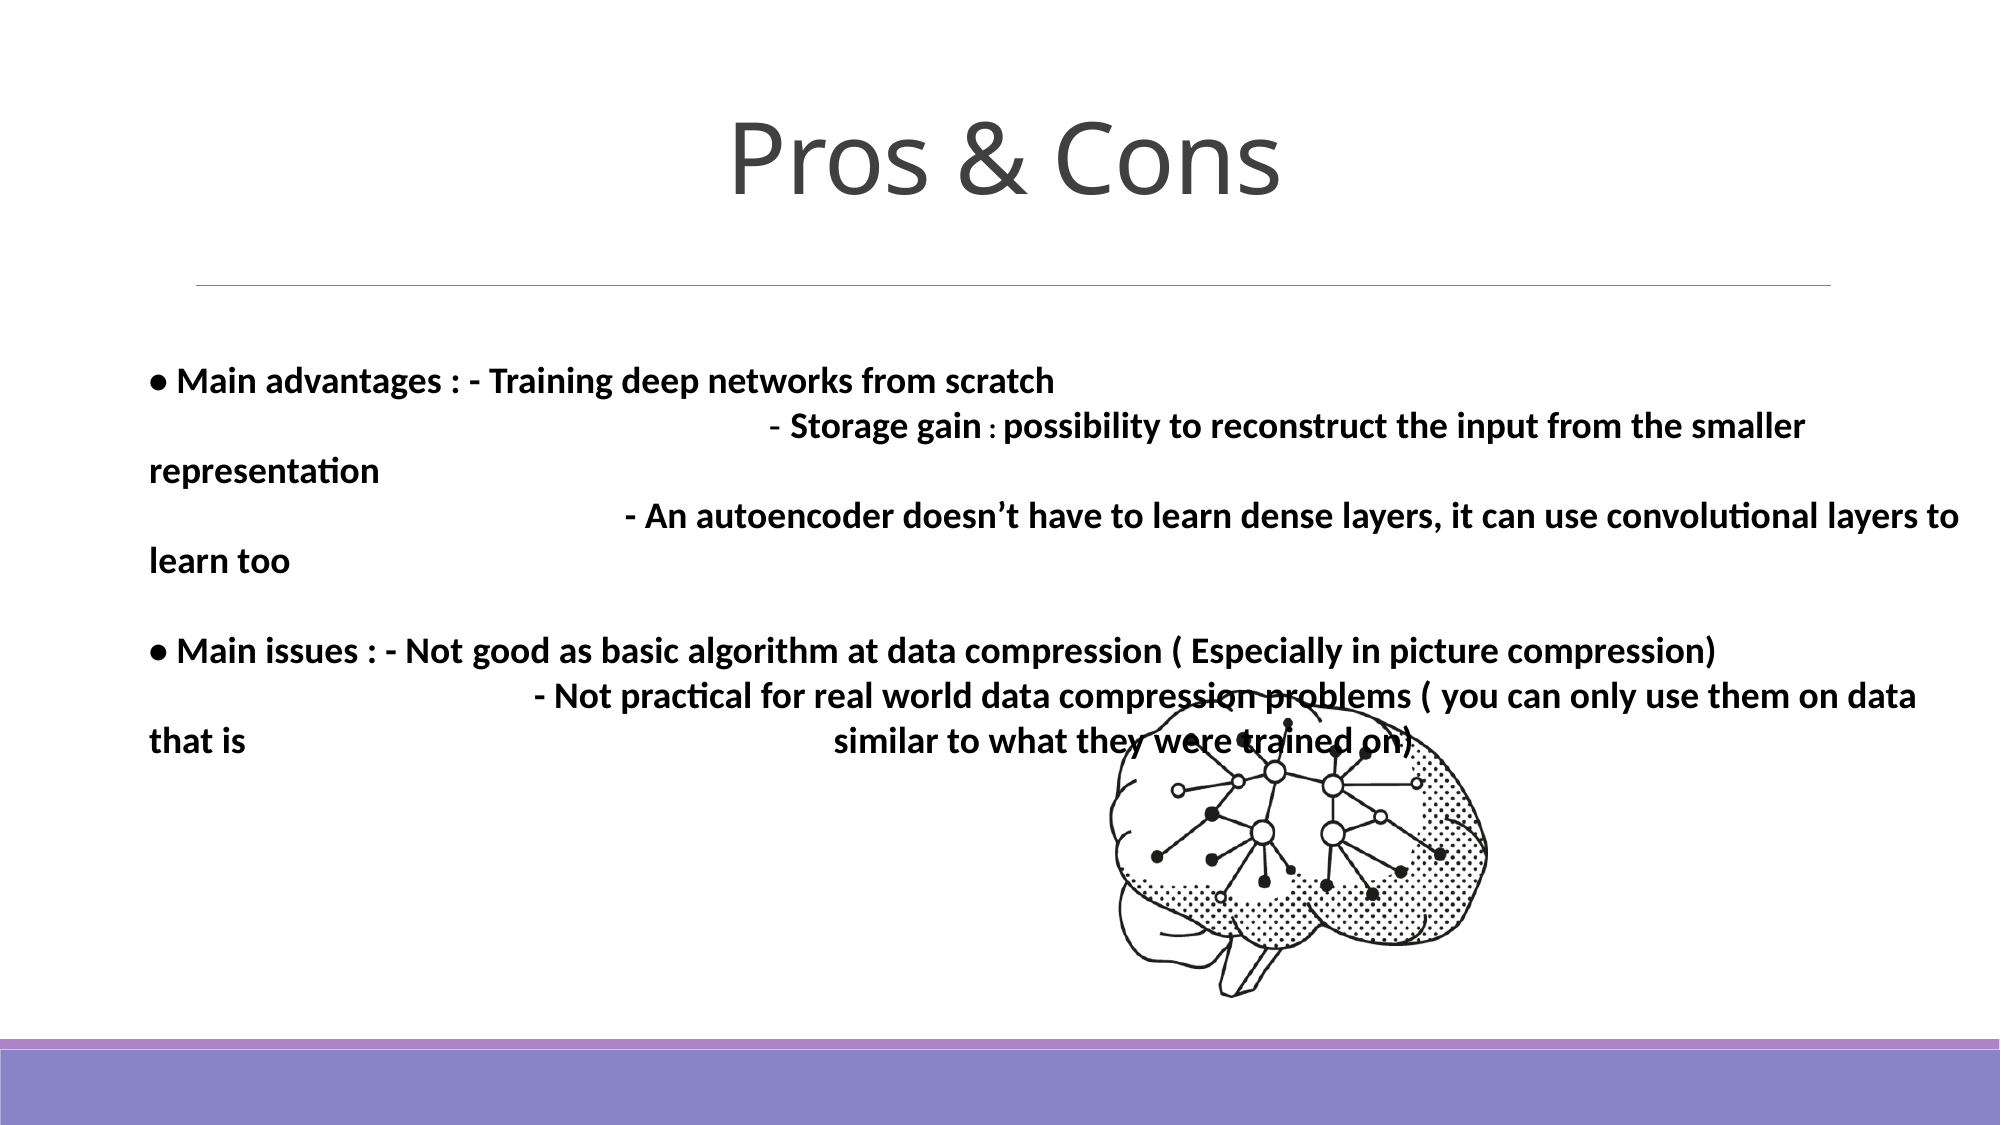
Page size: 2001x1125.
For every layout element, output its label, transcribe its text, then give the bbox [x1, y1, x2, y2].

picture [1041, 592, 1546, 1007]
text_box • Main advantages : - Training deep networks from scratch - Storage gain : possibility to reconstruct the input from the smaller representation - An autoencoder doesn’t have to learn dense layers, it can use convolutional layers to learn too • Main issues : - Not good as basic algorithm at data compression ( Especially in picture compression) - Not practical for real world data compression problems ( you can only use them on data that is similar to what they were trained on) [134, 348, 1981, 814]
title Pros & Cons [180, 47, 1830, 223]
